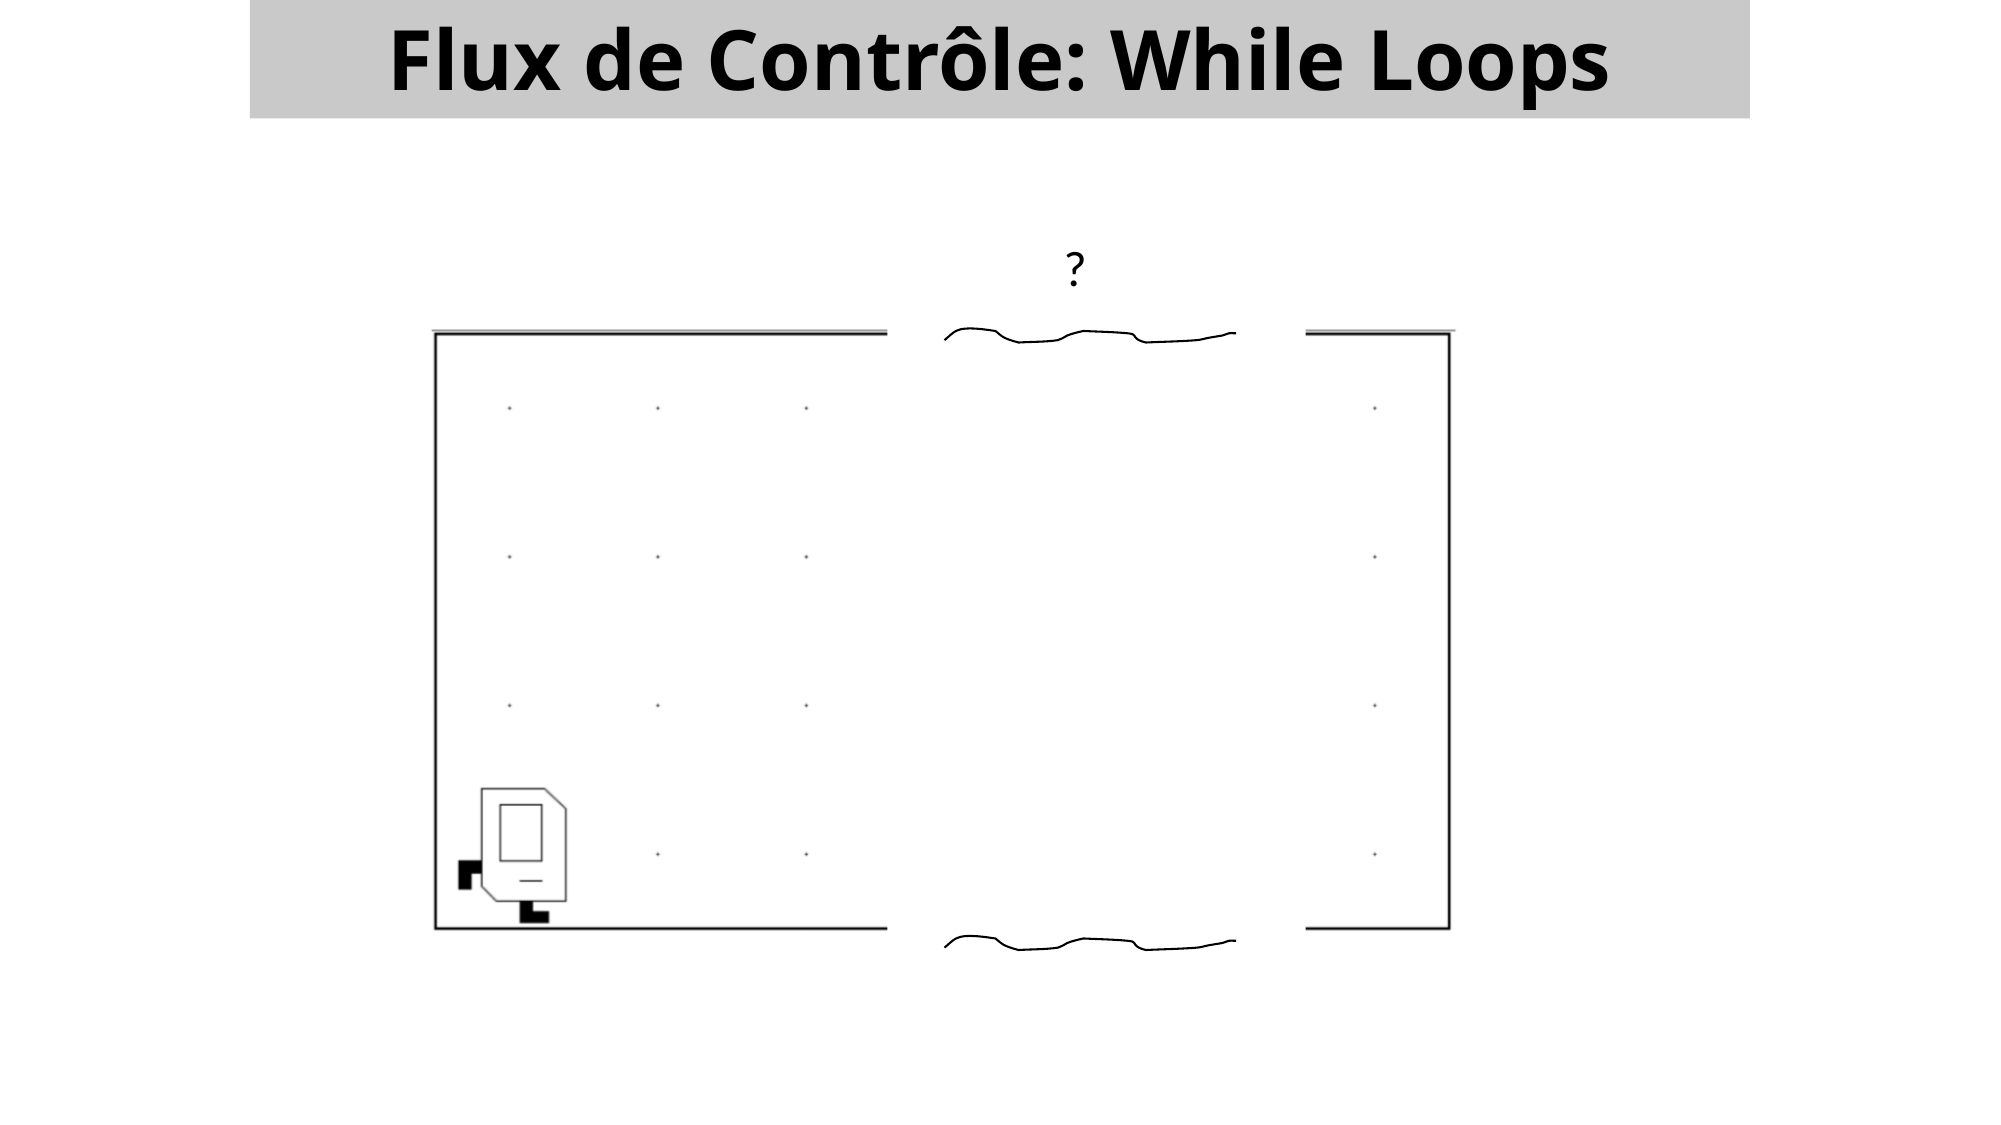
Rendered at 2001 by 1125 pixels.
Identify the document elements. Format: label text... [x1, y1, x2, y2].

text_box [943, 934, 1237, 952]
picture [389, 313, 888, 953]
picture [1305, 313, 1468, 953]
text_box Flux de Contrôle: While Loops [248, 0, 1751, 120]
text_box [943, 327, 1237, 344]
text_box ? [1048, 229, 1102, 305]
